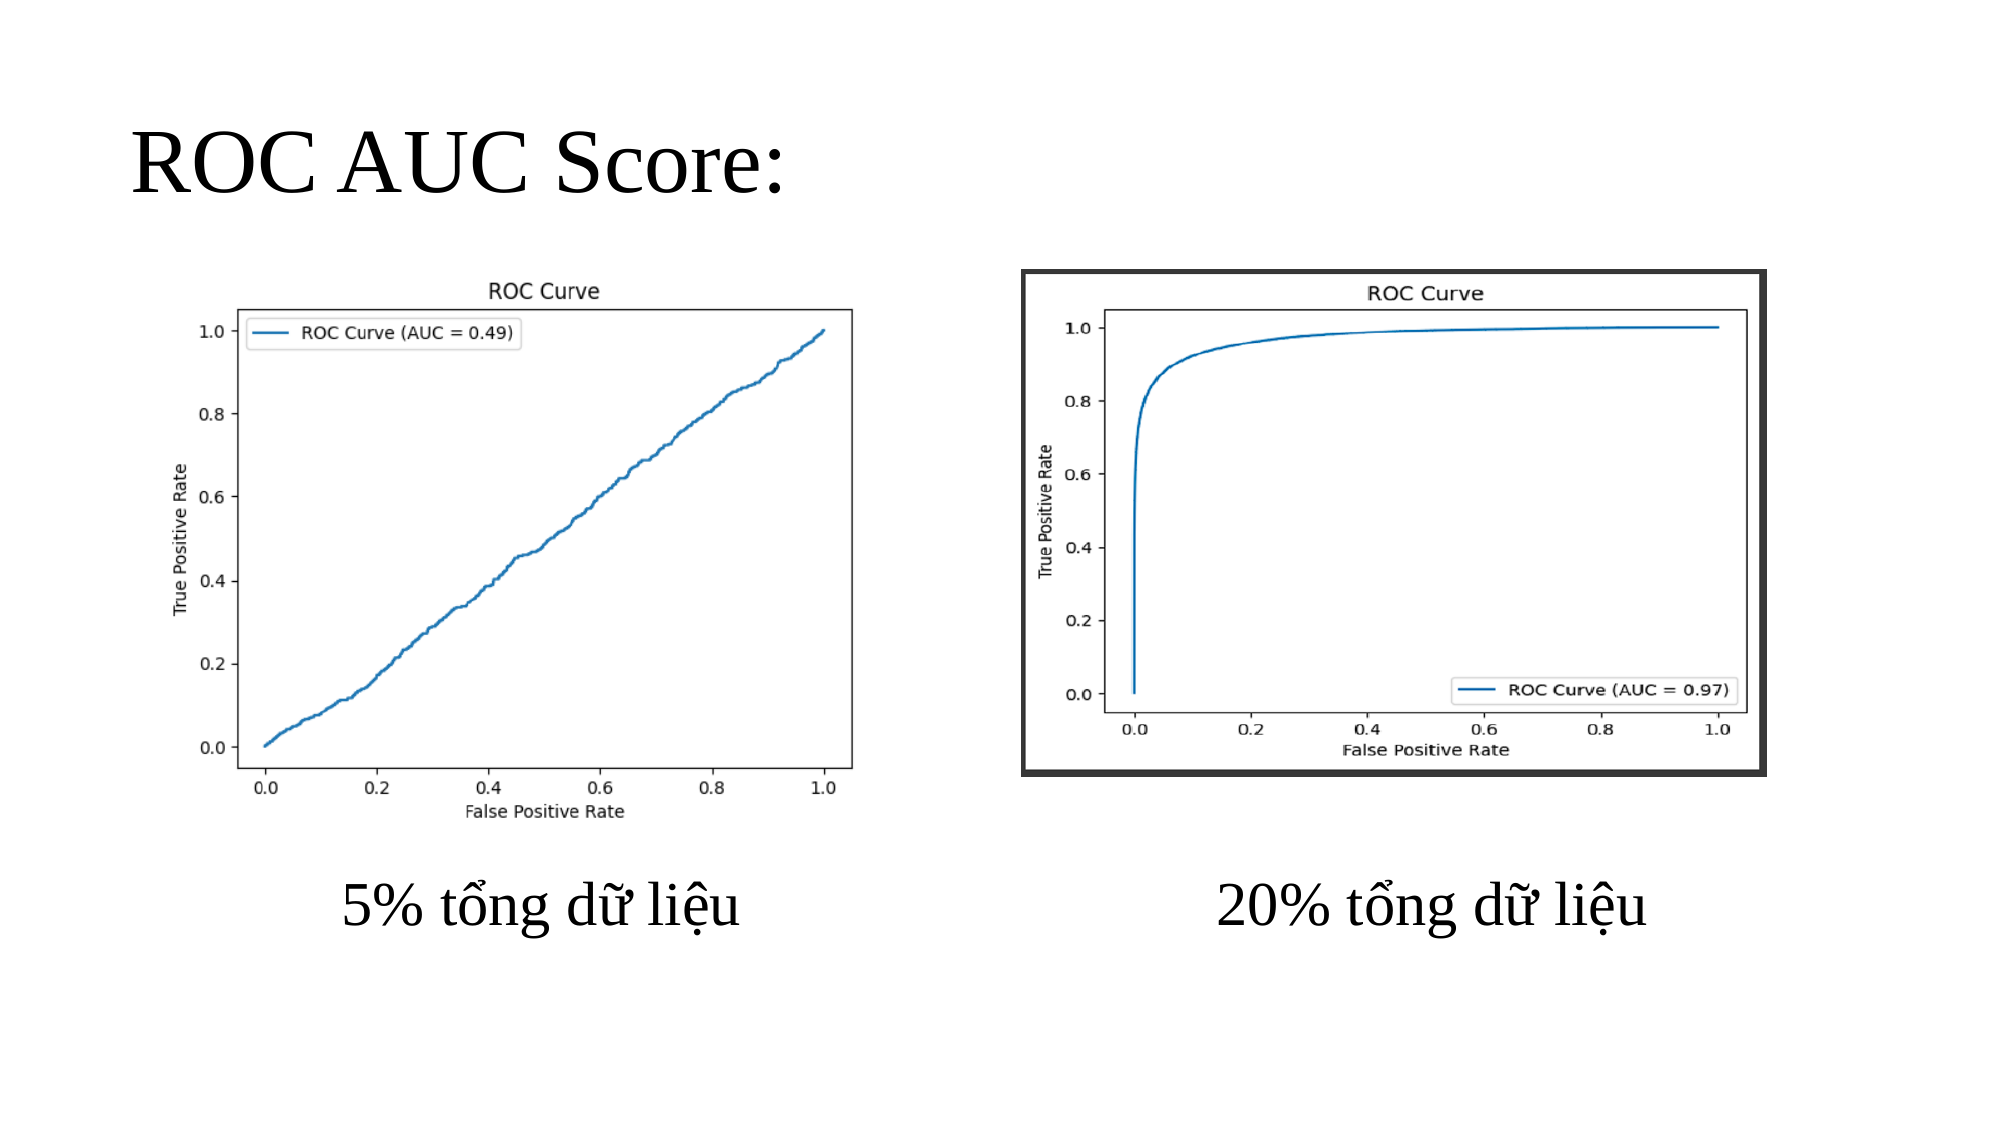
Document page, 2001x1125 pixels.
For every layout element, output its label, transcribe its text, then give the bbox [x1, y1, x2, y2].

text_box 20% tổng dữ liệu [1202, 855, 1664, 945]
text_box ROC AUC Score: [115, 53, 1841, 272]
picture [158, 269, 879, 822]
picture [1021, 269, 1767, 778]
text_box 5% tổng dữ liệu [326, 855, 757, 945]
